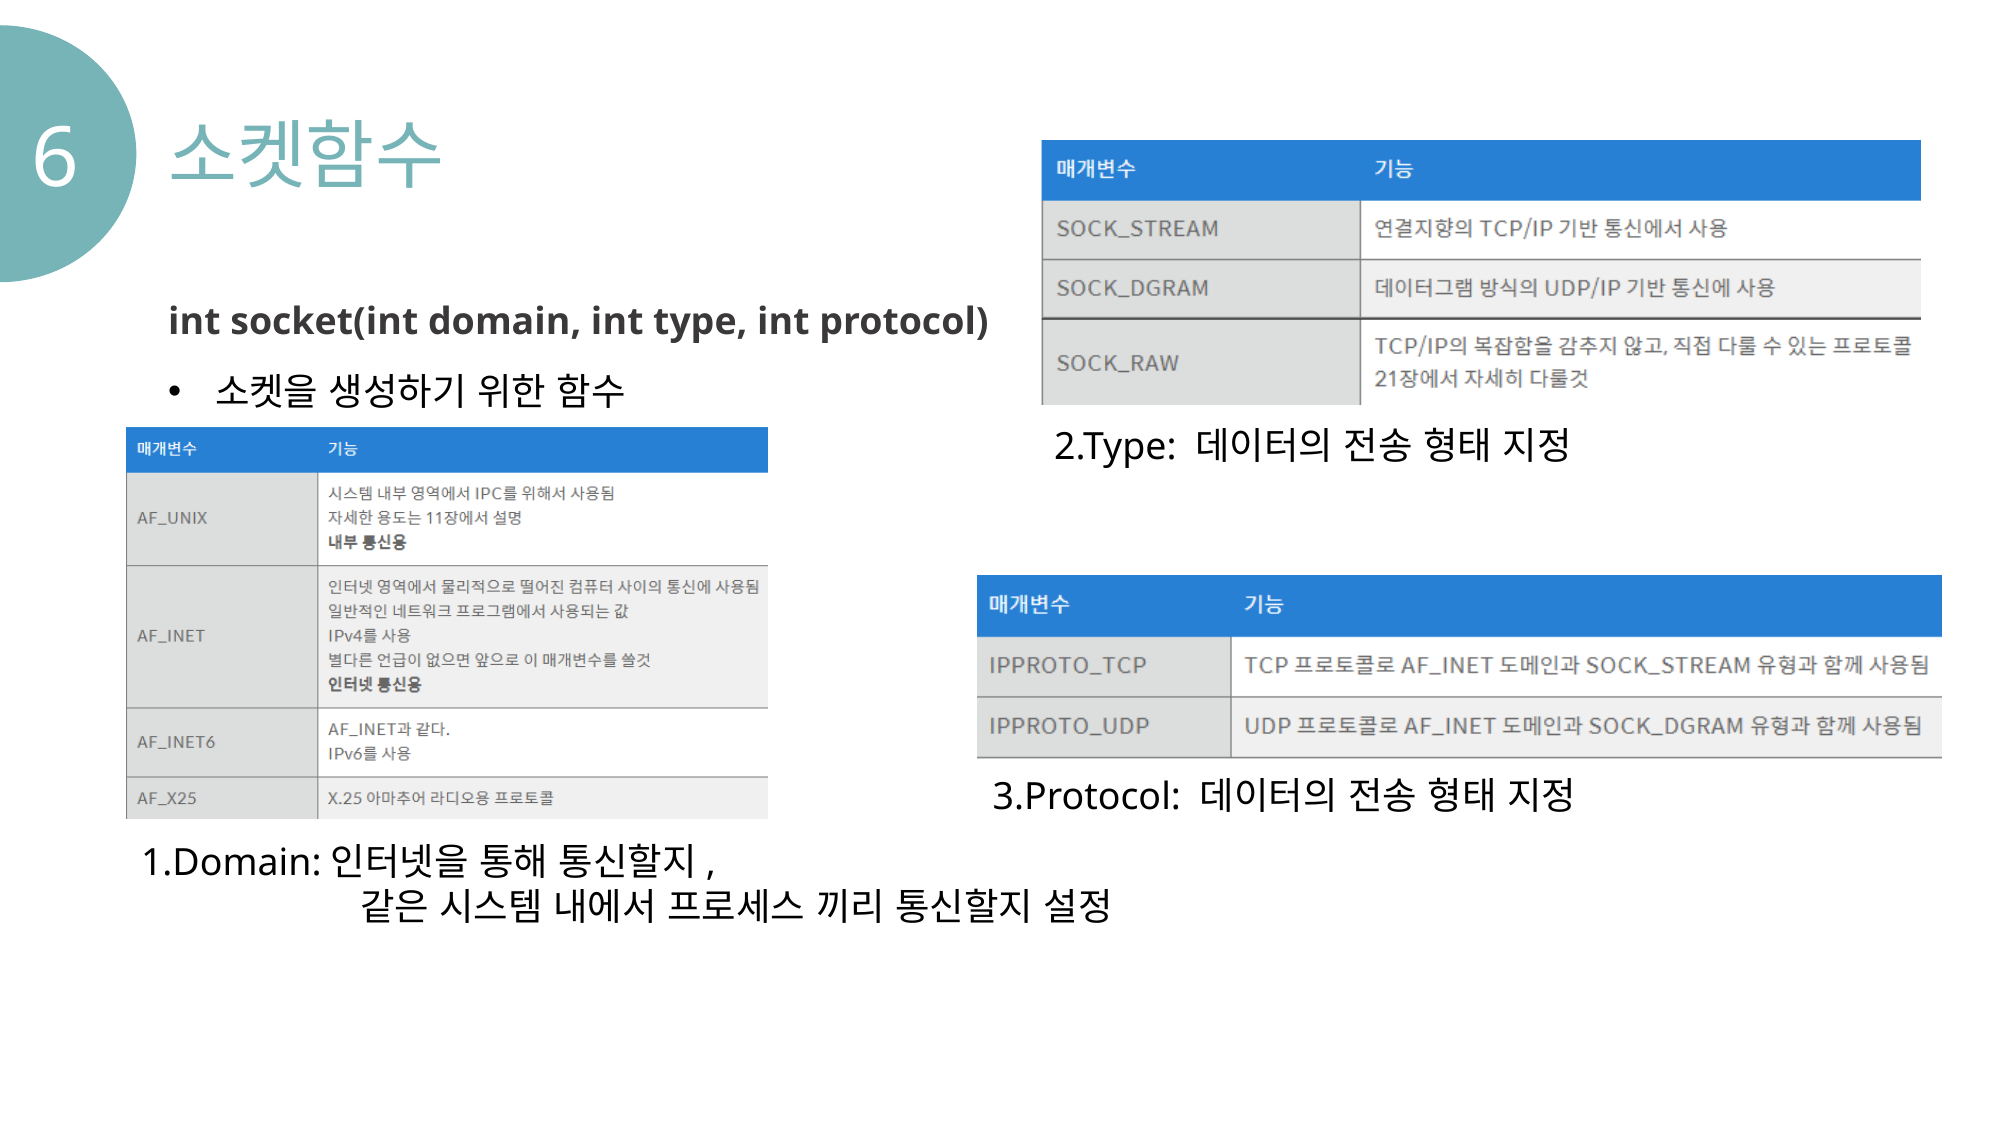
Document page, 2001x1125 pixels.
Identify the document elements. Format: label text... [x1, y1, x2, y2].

picture [1039, 140, 1921, 405]
picture [977, 575, 1942, 760]
text_box 소켓을 생성하기 위한 함수 [153, 360, 1605, 556]
text_box 1.Domain:인터넷을 통해 통신할지, 같은 시스템 내에서 프로세스 끼리 통신할지 설정 [126, 830, 1152, 935]
text_box 2.Type: 데이터의 전송 형태 지정 [1039, 414, 2000, 475]
picture [126, 426, 768, 819]
text_box 6 [16, 95, 94, 211]
text_box 소켓함수 [153, 100, 460, 206]
text_box 3.Protocol: 데이터의 전송 형태 지정 [977, 764, 1989, 825]
text_box int socket(int domain, int type, int protocol) [153, 289, 1039, 350]
